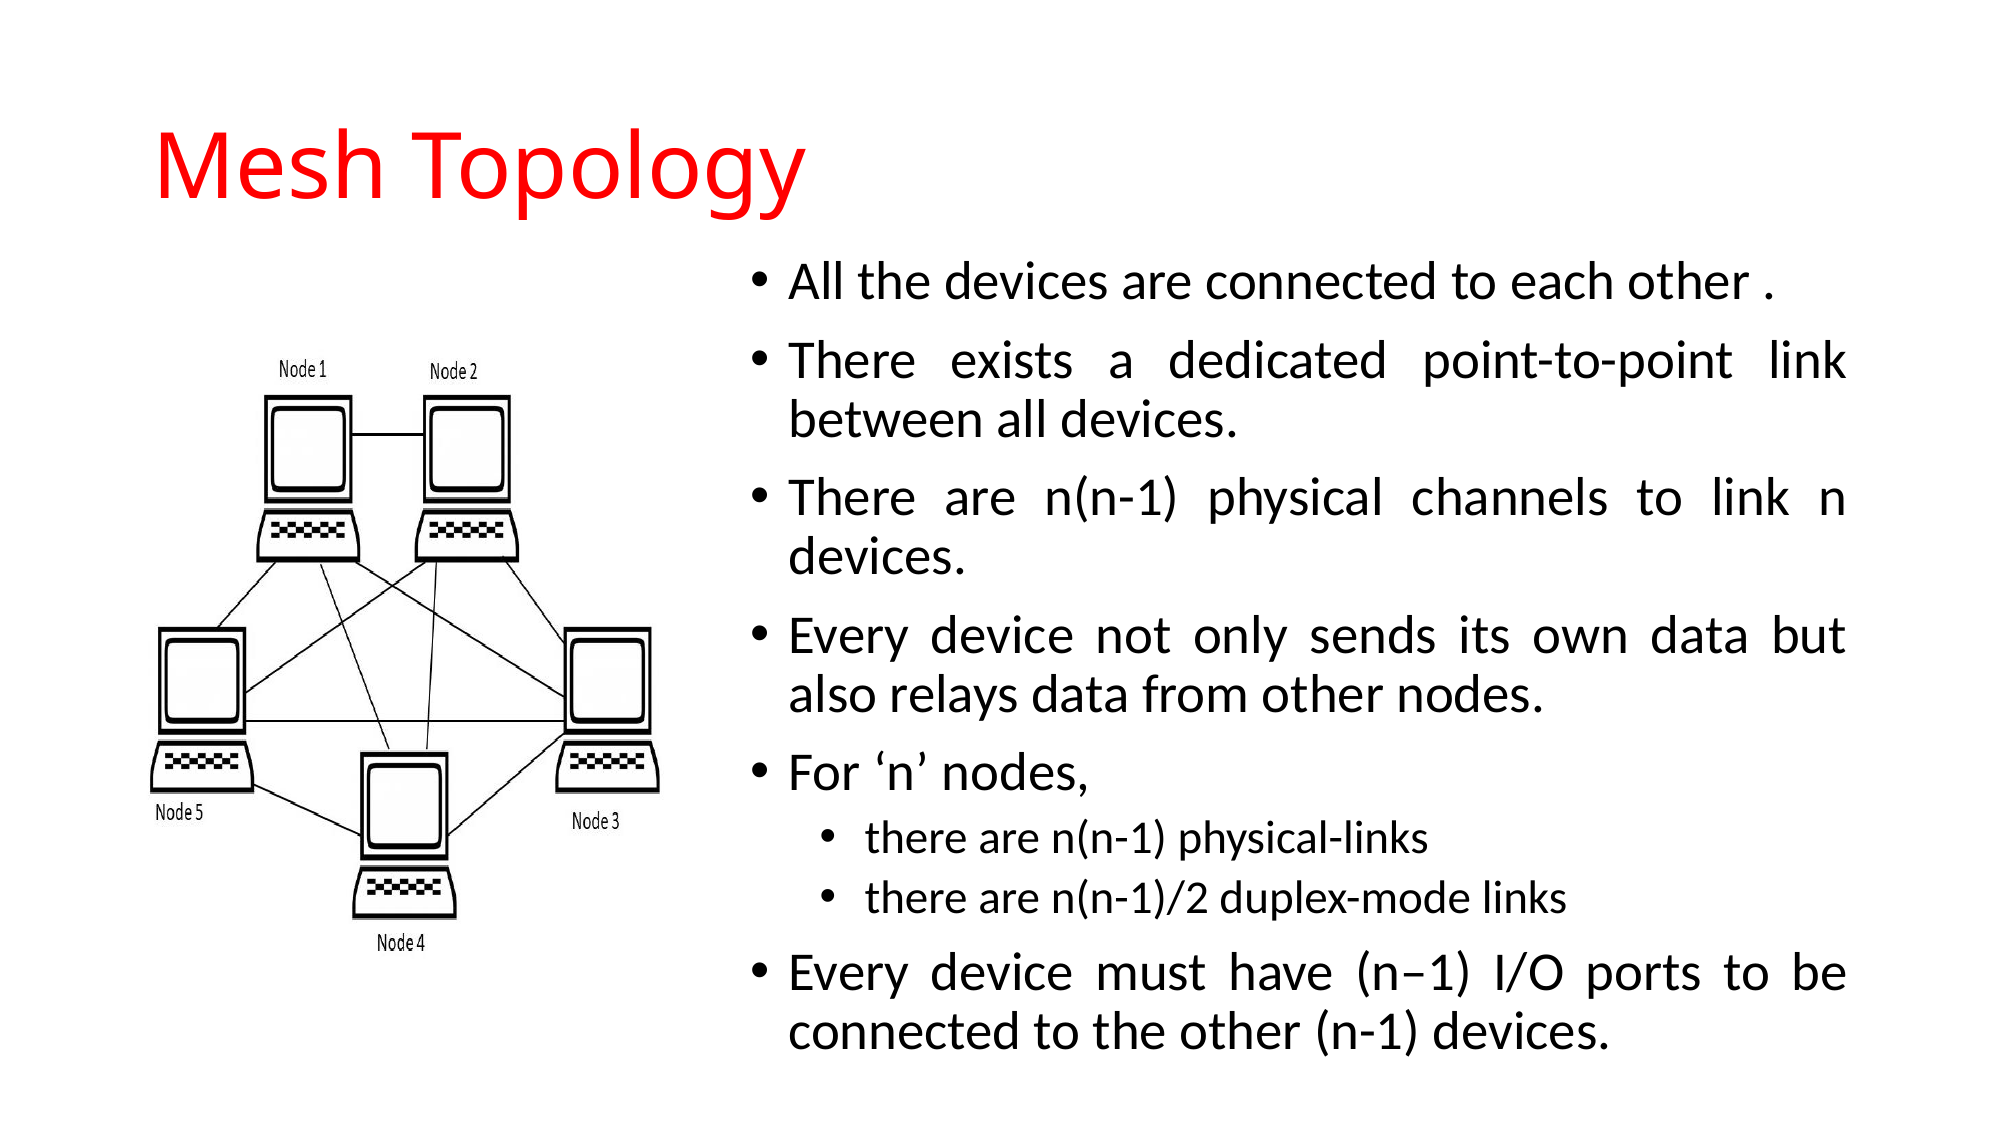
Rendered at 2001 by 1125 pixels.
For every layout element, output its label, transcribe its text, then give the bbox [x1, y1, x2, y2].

title Mesh Topology [137, 59, 1863, 278]
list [137, 341, 666, 972]
list All the devices are connected to each other . There exists a dedicated point-to-point link between all devices. There are n(n-1) physical channels to link n devices. Every device not only sends its own data but also relays data from other nodes. For ‘n’ nodes, there are n(n-1) physical-links there are n(n-1)/2 duplex-mode links Every device must have (n–1) I/O ports to be connected to the other (n-1) devices. [735, 245, 1863, 1069]
